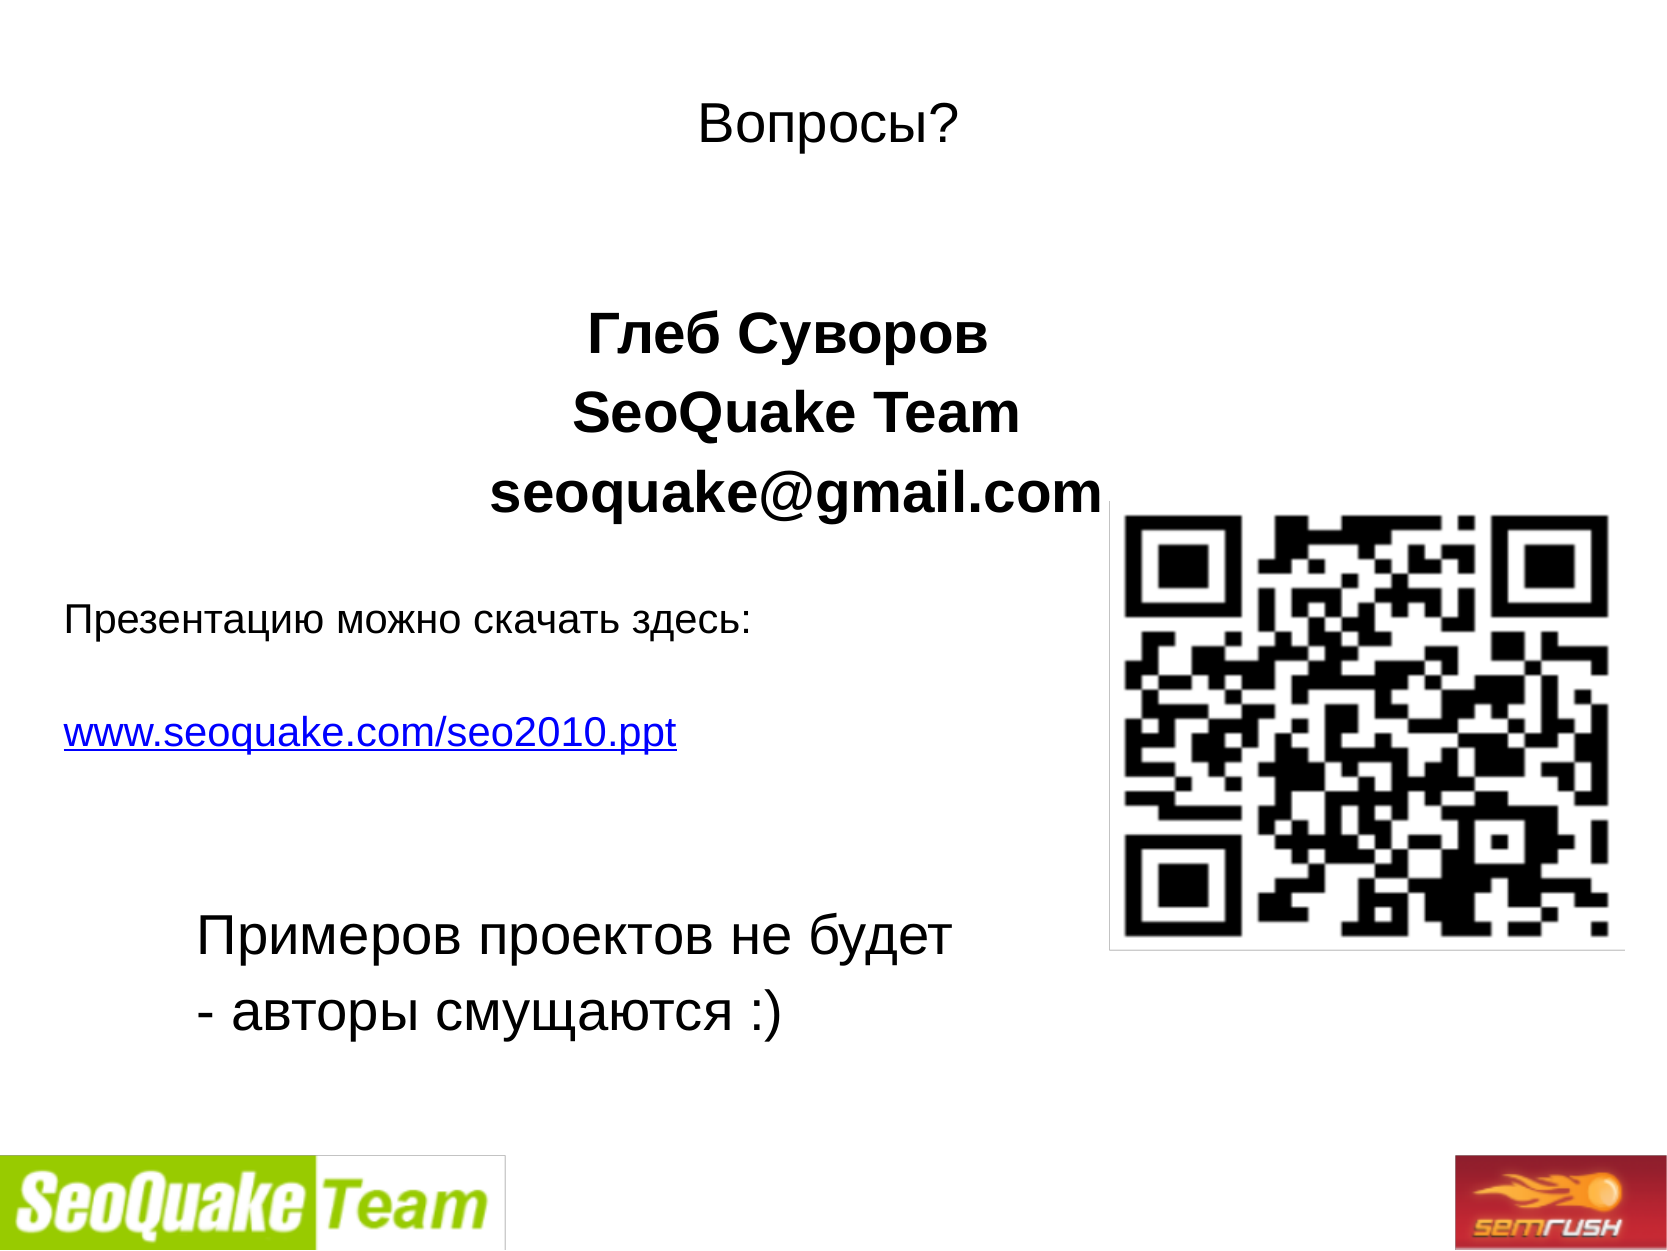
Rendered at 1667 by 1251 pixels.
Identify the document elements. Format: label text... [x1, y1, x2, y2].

text_box Презентацию можно скачать здесь: www.seoquake.com/seo2010.ppt [57, 578, 857, 829]
picture [0, 1154, 507, 1250]
picture [1108, 501, 1625, 952]
text_box Глеб Суворов SeoQuake Team seoquake@gmail.com [380, 278, 1213, 491]
text_box Примеров проектов не будет - авторы смущаются :) [190, 883, 992, 1024]
picture [1453, 1154, 1667, 1250]
text_box Вопросы? [79, 72, 1578, 159]
